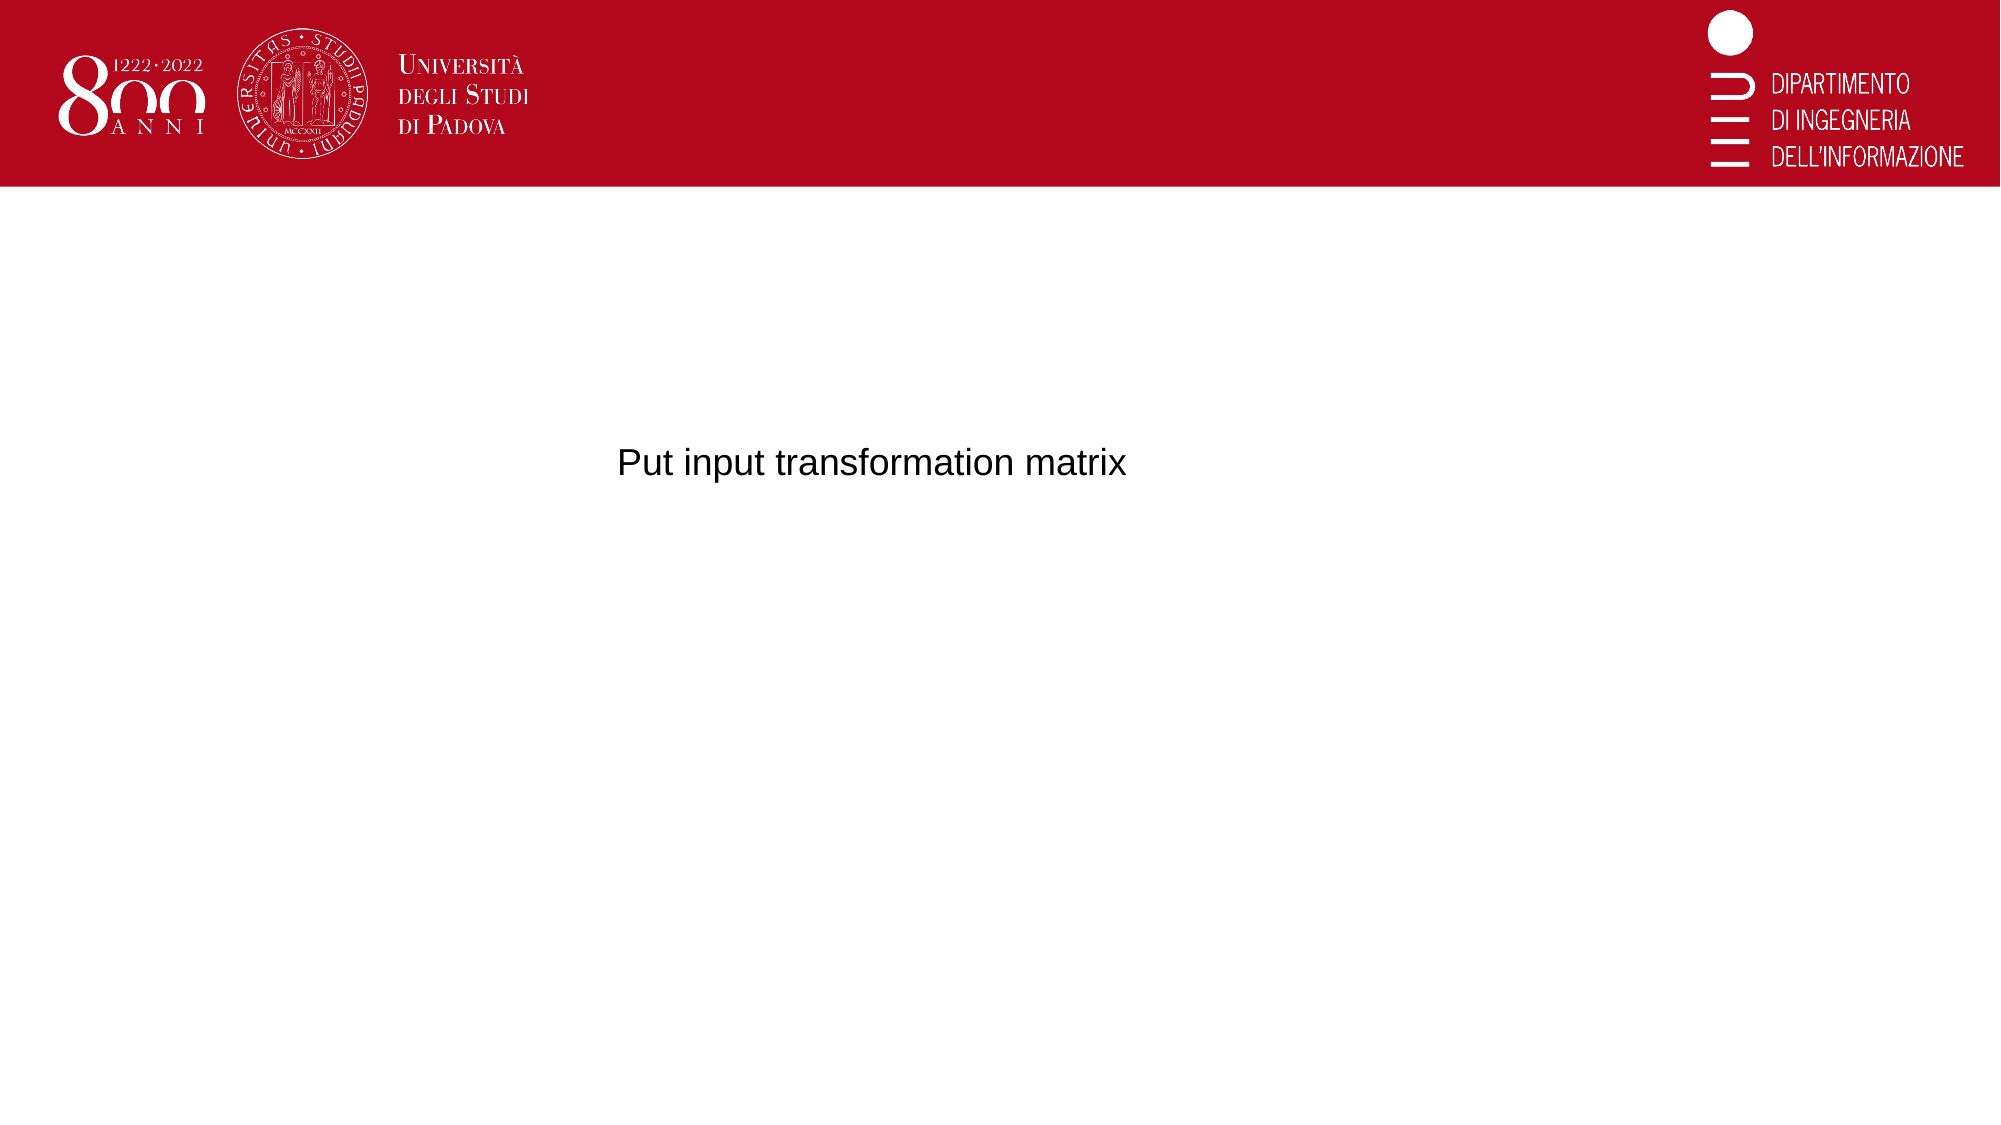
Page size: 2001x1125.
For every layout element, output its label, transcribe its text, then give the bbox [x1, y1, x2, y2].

text_box Put input transformation matrix [602, 430, 1512, 491]
picture [1663, 0, 2000, 221]
